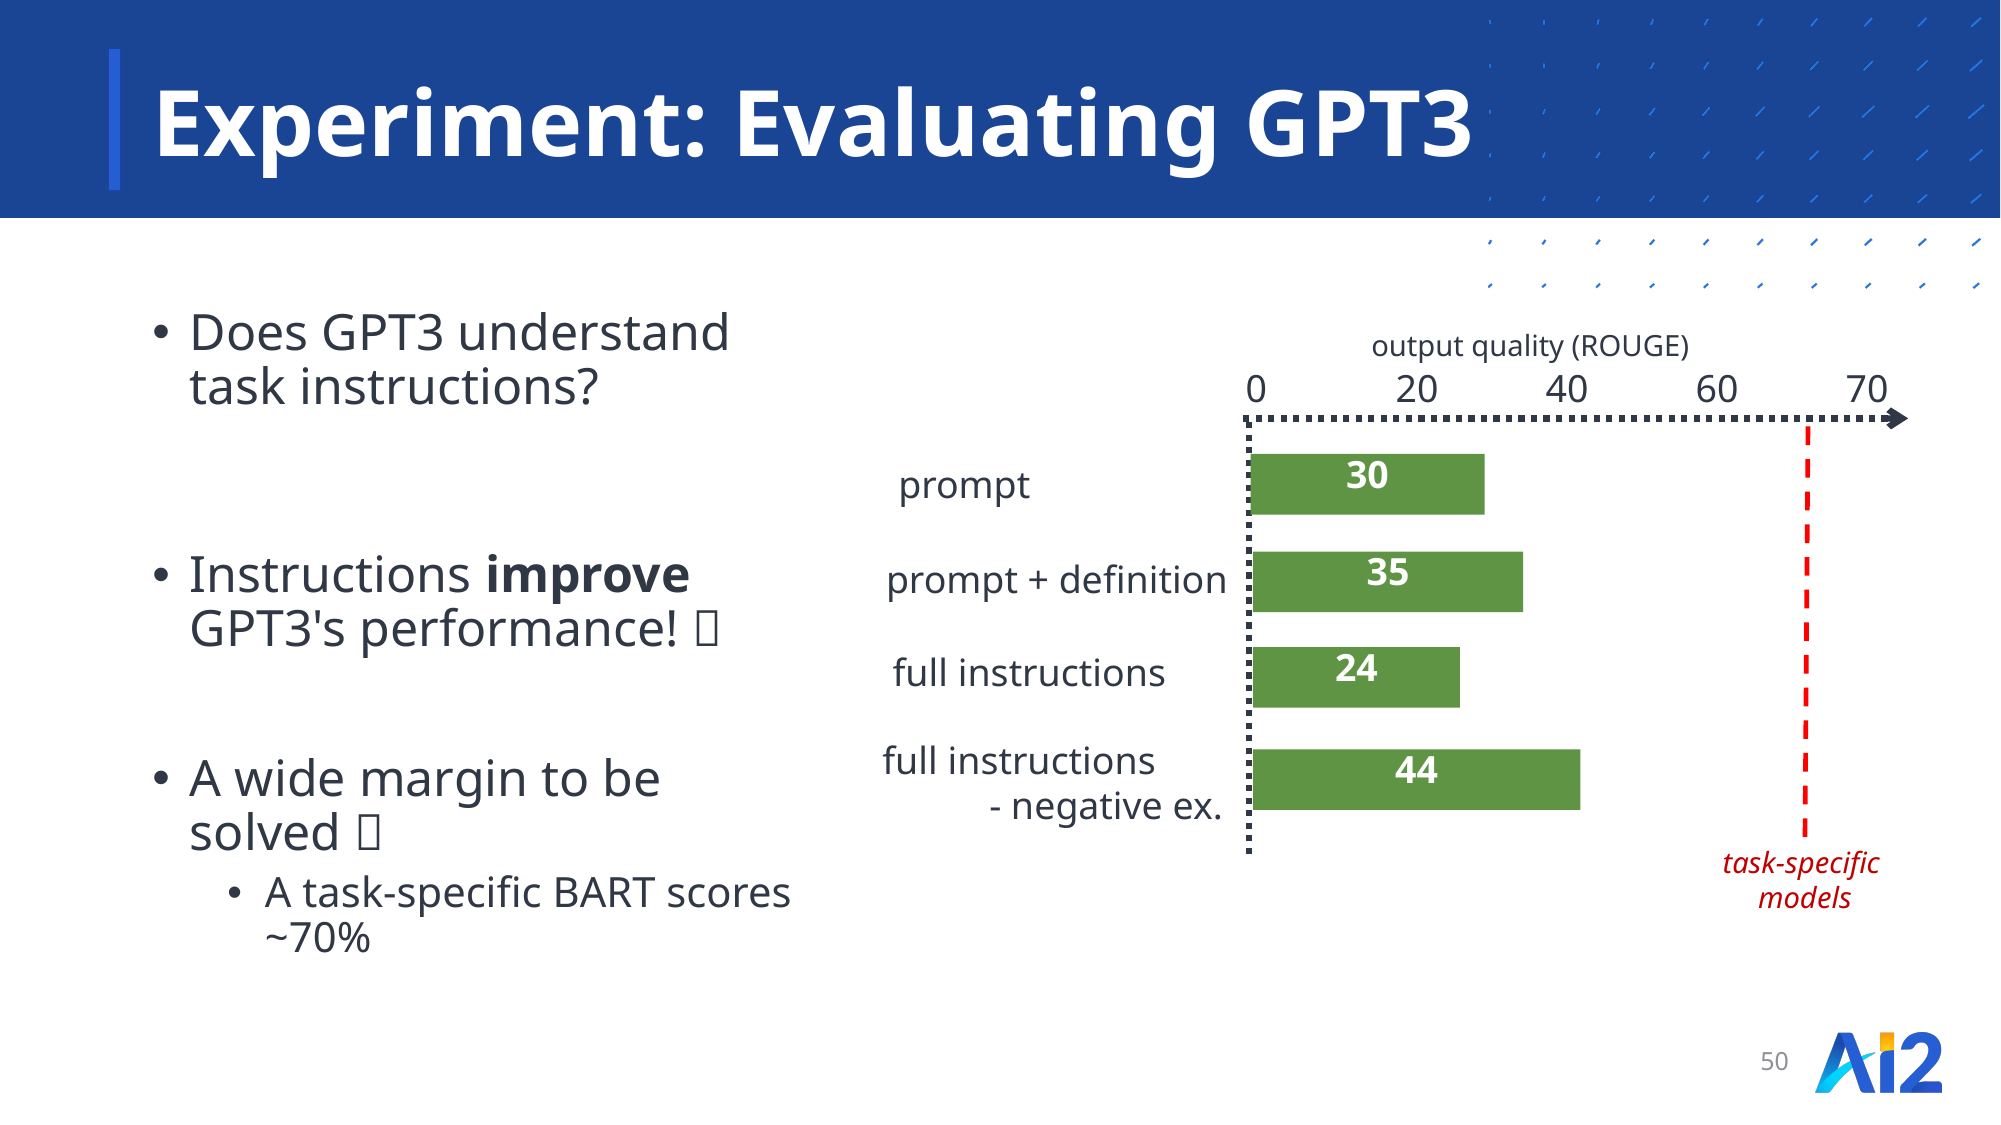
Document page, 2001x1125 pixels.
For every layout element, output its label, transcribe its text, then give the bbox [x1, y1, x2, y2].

text_box 44 [1252, 748, 1581, 811]
title Experiment: Evaluating GPT3 [137, 47, 1863, 206]
slide_number 50 [1716, 1032, 1804, 1093]
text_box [890, 415, 1250, 854]
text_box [1714, 419, 1896, 923]
text_box 30 [1250, 453, 1486, 516]
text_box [1230, 319, 1915, 419]
text_box 35 [1252, 551, 1524, 613]
picture [1815, 1032, 1942, 1093]
picture [1487, 0, 2000, 289]
text_box 24 [1252, 646, 1461, 709]
list Does GPT3 understand task instructions? Instructions improve GPT3's performance! 🎉 A wide margin to be solved 🤔 A task-specific BART scores ~70% [137, 299, 857, 1014]
